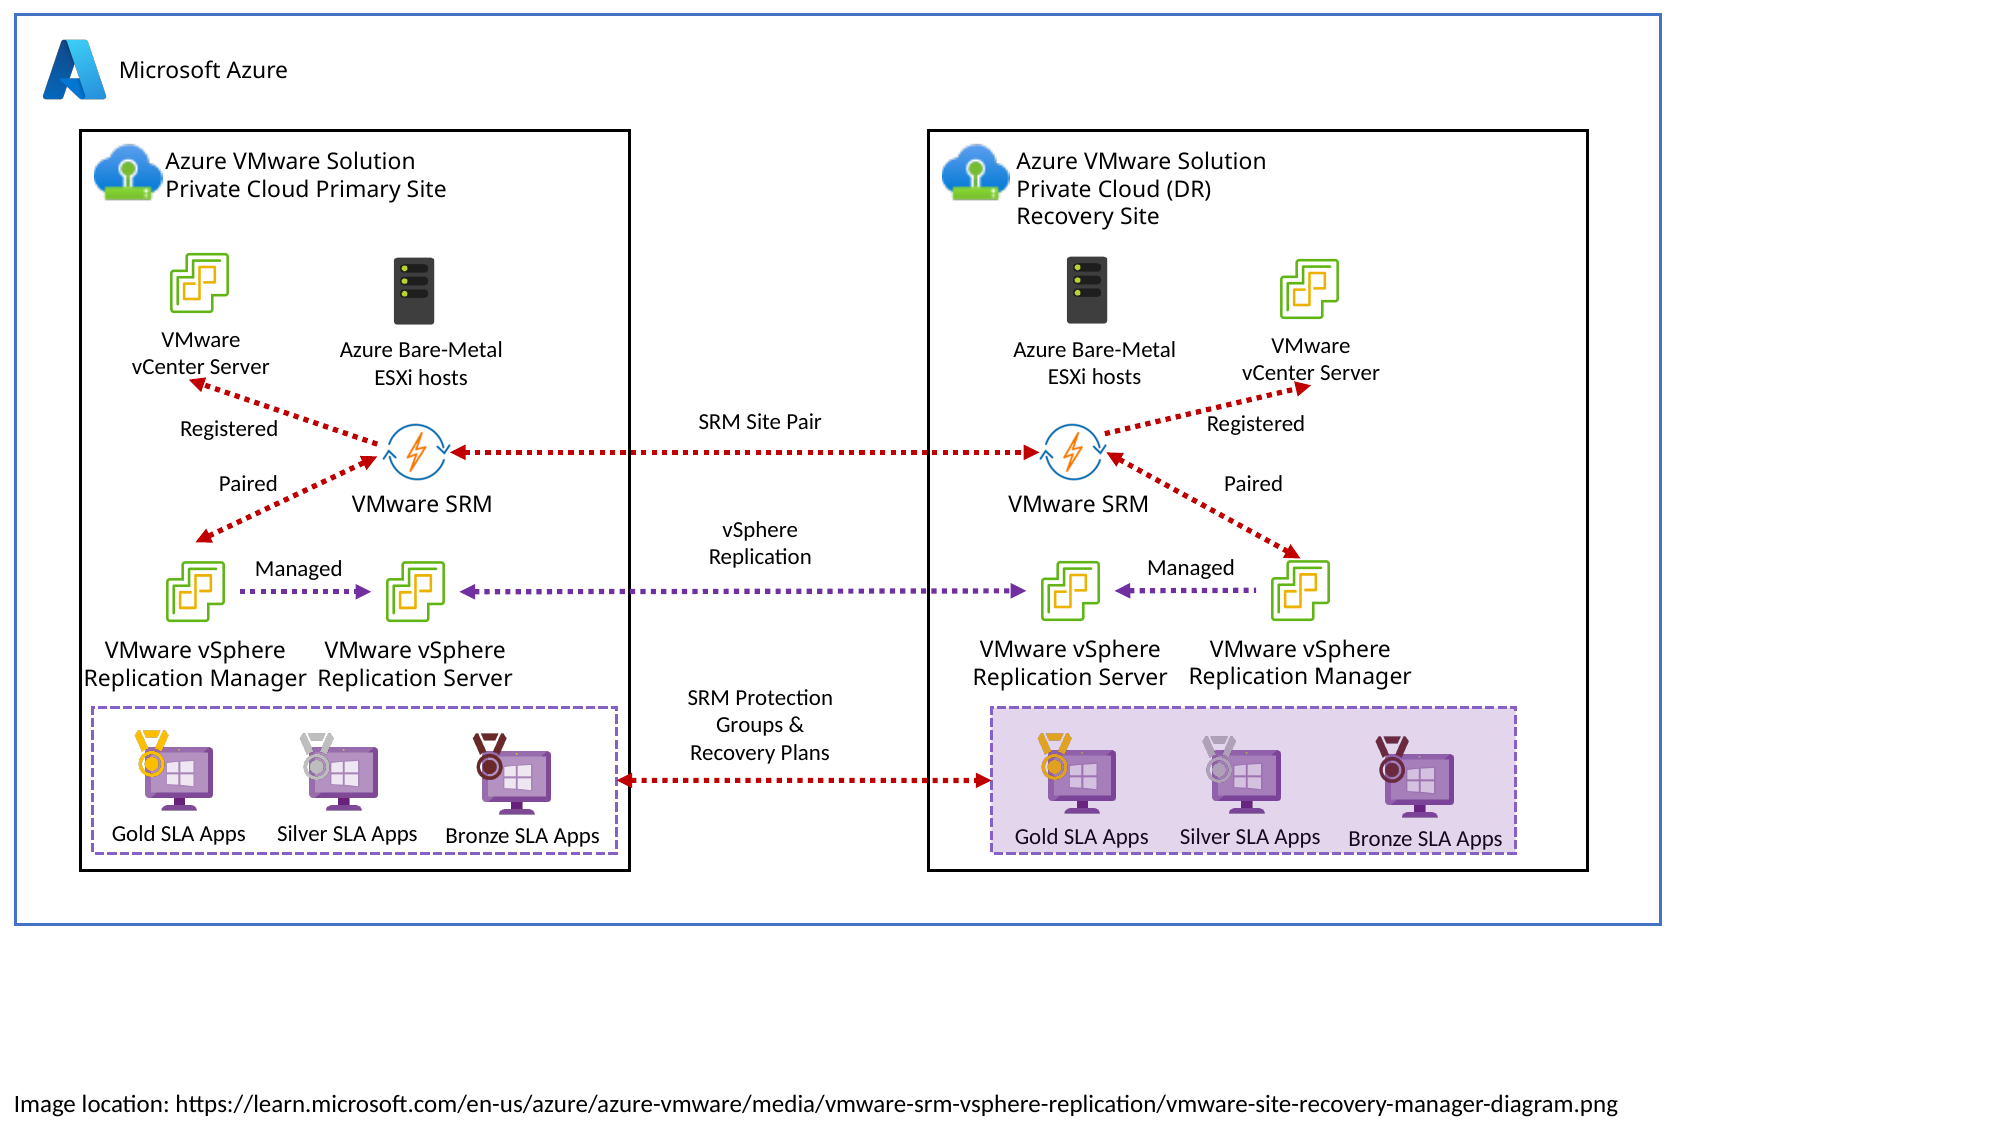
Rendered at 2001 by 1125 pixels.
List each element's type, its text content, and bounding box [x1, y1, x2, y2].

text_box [15, 14, 1661, 925]
text_box Image location: https://learn.microsoft.com/en-us/azure/azure-vmware/media/vmware-srm-vsphere-replication/vmware-site-recovery-manager-diagram.png [0, 1080, 1768, 1125]
